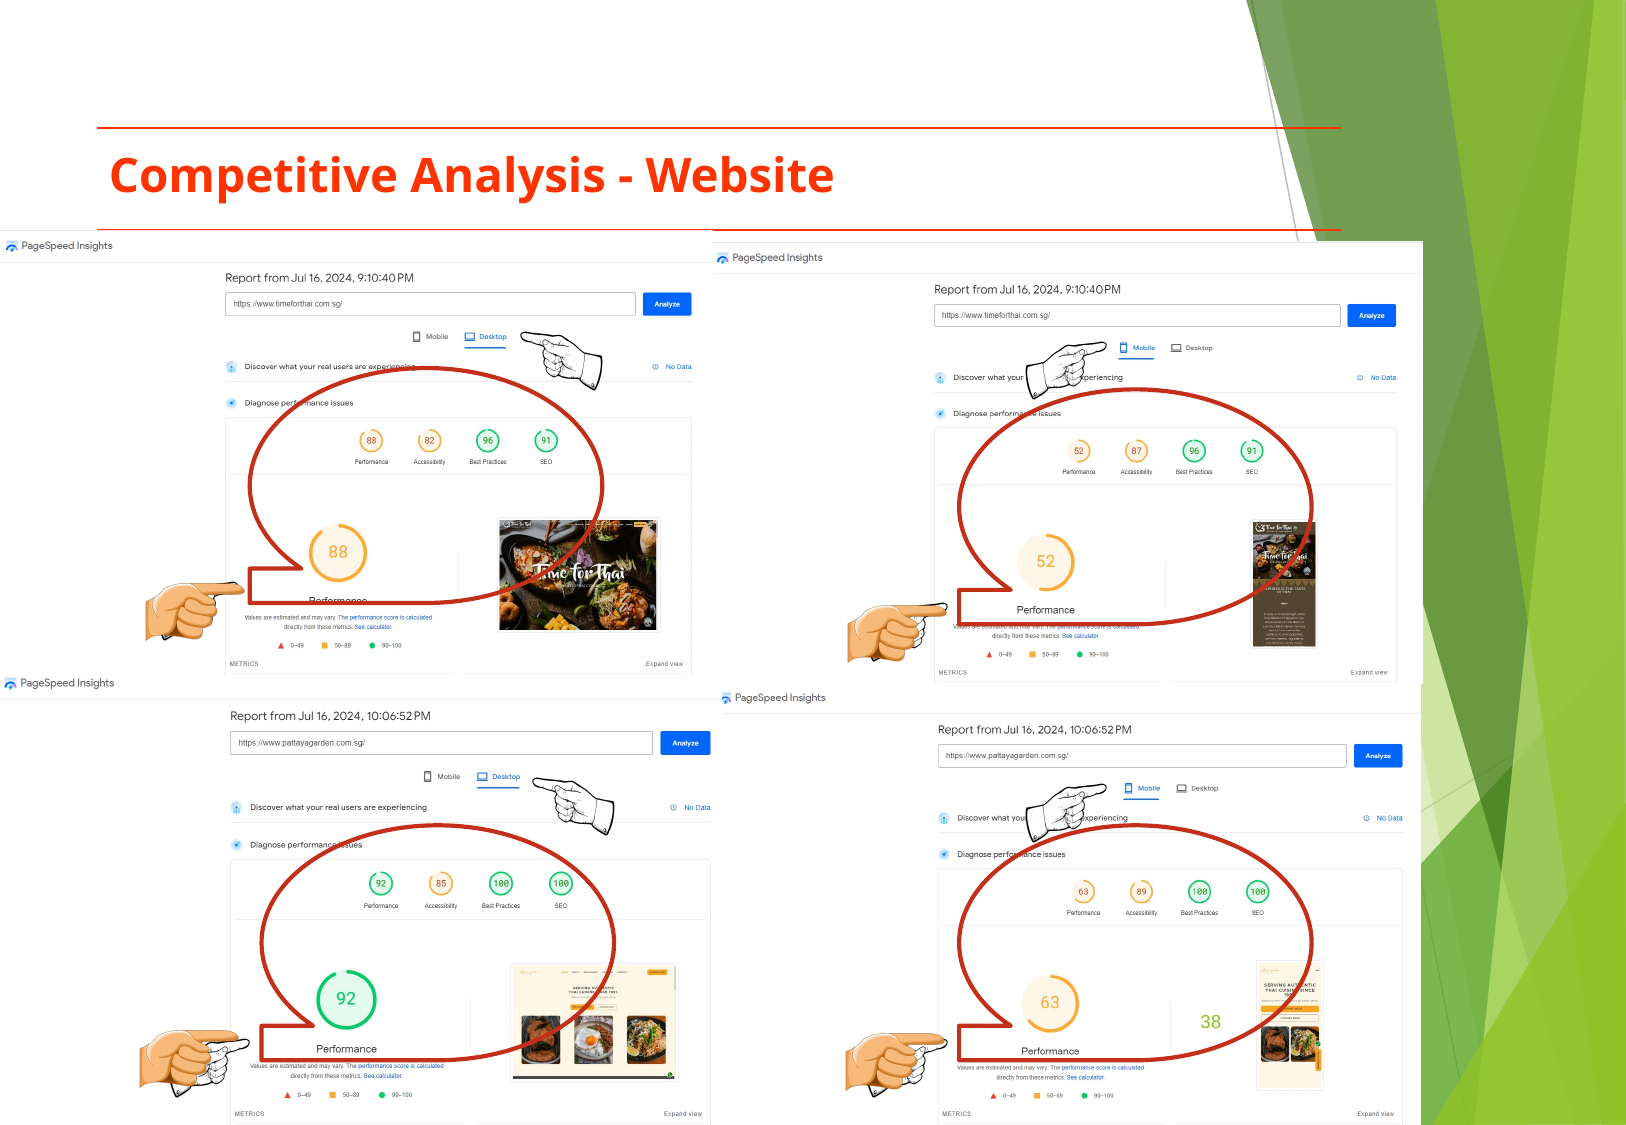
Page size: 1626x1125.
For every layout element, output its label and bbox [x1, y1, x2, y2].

picture [0, 229, 1423, 1125]
text_box [156, 367, 603, 641]
text_box [167, 825, 615, 1098]
text_box [865, 825, 1312, 1098]
text_box [865, 389, 1312, 662]
text_box [96, 128, 1461, 231]
